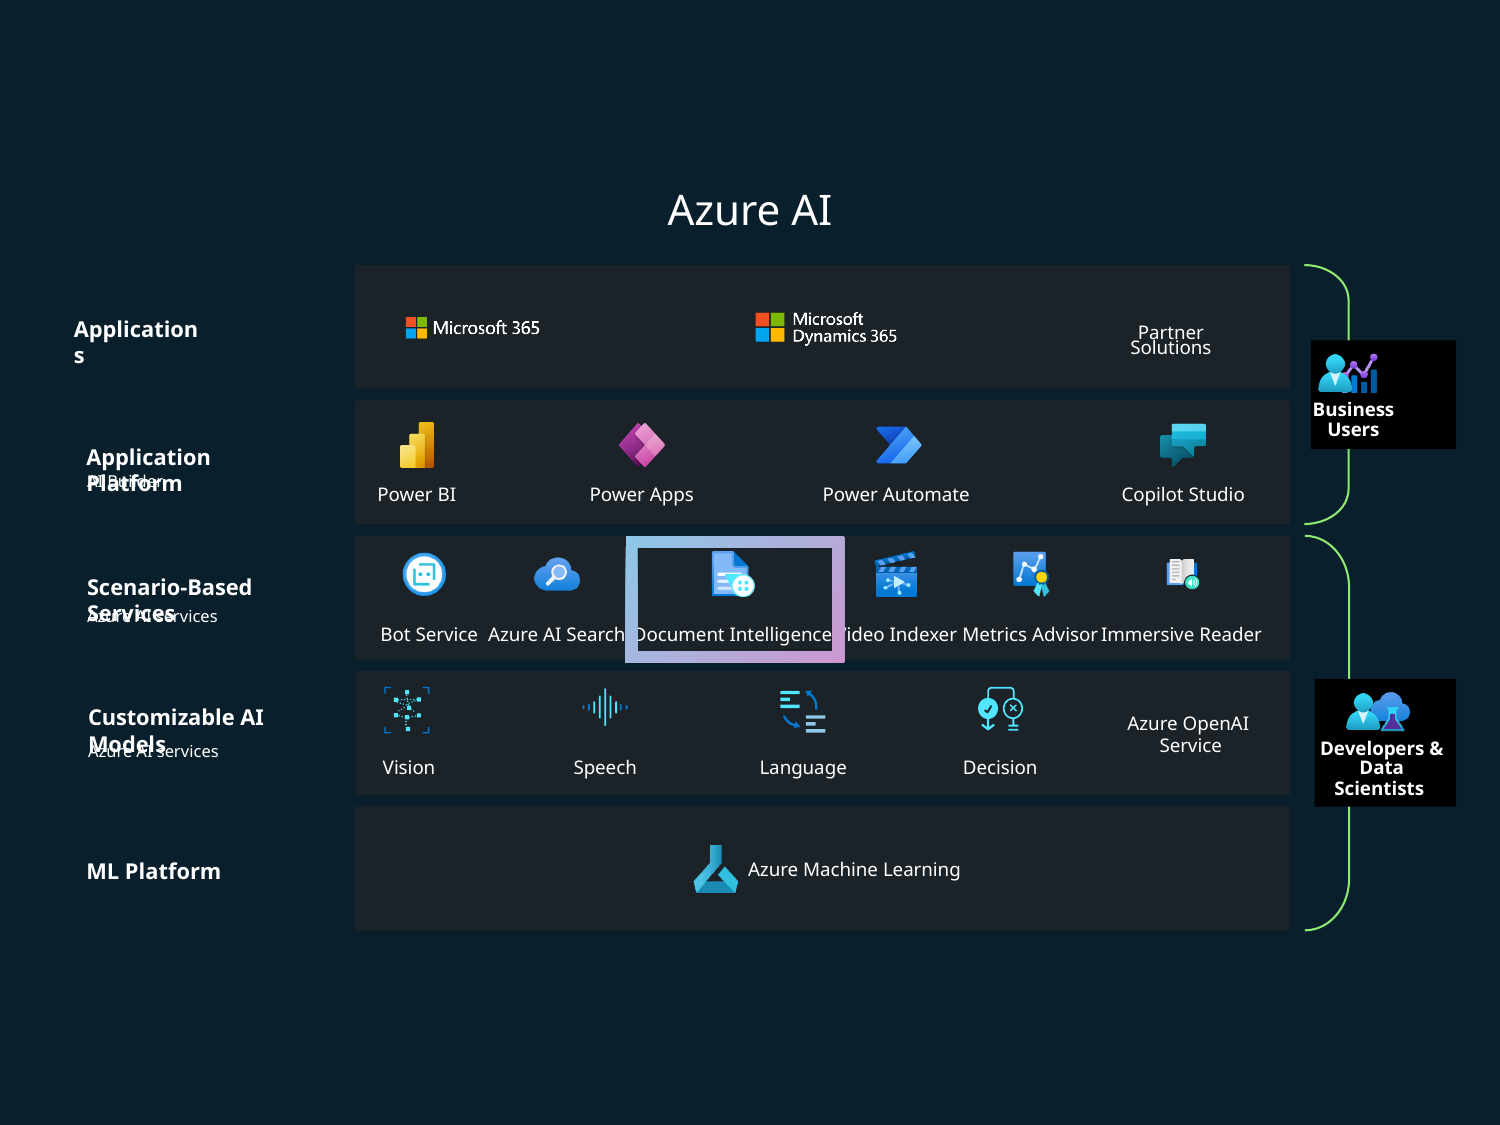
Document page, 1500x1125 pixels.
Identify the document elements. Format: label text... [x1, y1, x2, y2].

text_box Video Indexer [845, 622, 957, 645]
text_box Vision [382, 756, 436, 779]
picture [709, 551, 756, 597]
picture [401, 551, 447, 597]
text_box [384, 686, 430, 734]
picture [1159, 551, 1206, 597]
picture [534, 551, 580, 597]
text_box [1304, 264, 1350, 525]
text_box Customizable AI Models [73, 696, 355, 764]
text_box Azure OpenAI Service [1127, 711, 1254, 757]
text_box Bot Service [380, 622, 478, 645]
picture [1008, 551, 1054, 597]
text_box Document Intelligence [638, 622, 832, 645]
text_box [355, 806, 1290, 931]
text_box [780, 688, 826, 733]
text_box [690, 843, 956, 894]
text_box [1310, 352, 1396, 441]
text_box Immersive Reader [1101, 622, 1267, 645]
text_box Azure AI services [73, 733, 248, 769]
text_box Speech [573, 756, 637, 779]
text_box [625, 536, 845, 663]
text_box [355, 535, 1290, 660]
text_box [1310, 340, 1457, 449]
text_box Metrics Advisor [962, 622, 1099, 645]
text_box Decision [962, 756, 1038, 779]
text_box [977, 686, 1023, 731]
text_box Application Platform [71, 435, 308, 504]
text_box AI Builder [72, 463, 249, 498]
picture [873, 551, 919, 597]
text_box [1304, 535, 1350, 931]
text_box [582, 688, 628, 726]
title Azure AI [72, 181, 1428, 243]
text_box ML Platform [71, 850, 246, 892]
text_box Scenario-Based Services [72, 566, 343, 634]
text_box Azure AI Search [488, 622, 625, 645]
text_box Azure AI services [72, 598, 249, 634]
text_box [355, 265, 1290, 525]
text_box Applications [59, 308, 219, 376]
text_box [355, 671, 1290, 795]
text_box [1316, 690, 1447, 780]
text_box Language [759, 756, 847, 779]
text_box [1314, 678, 1457, 807]
